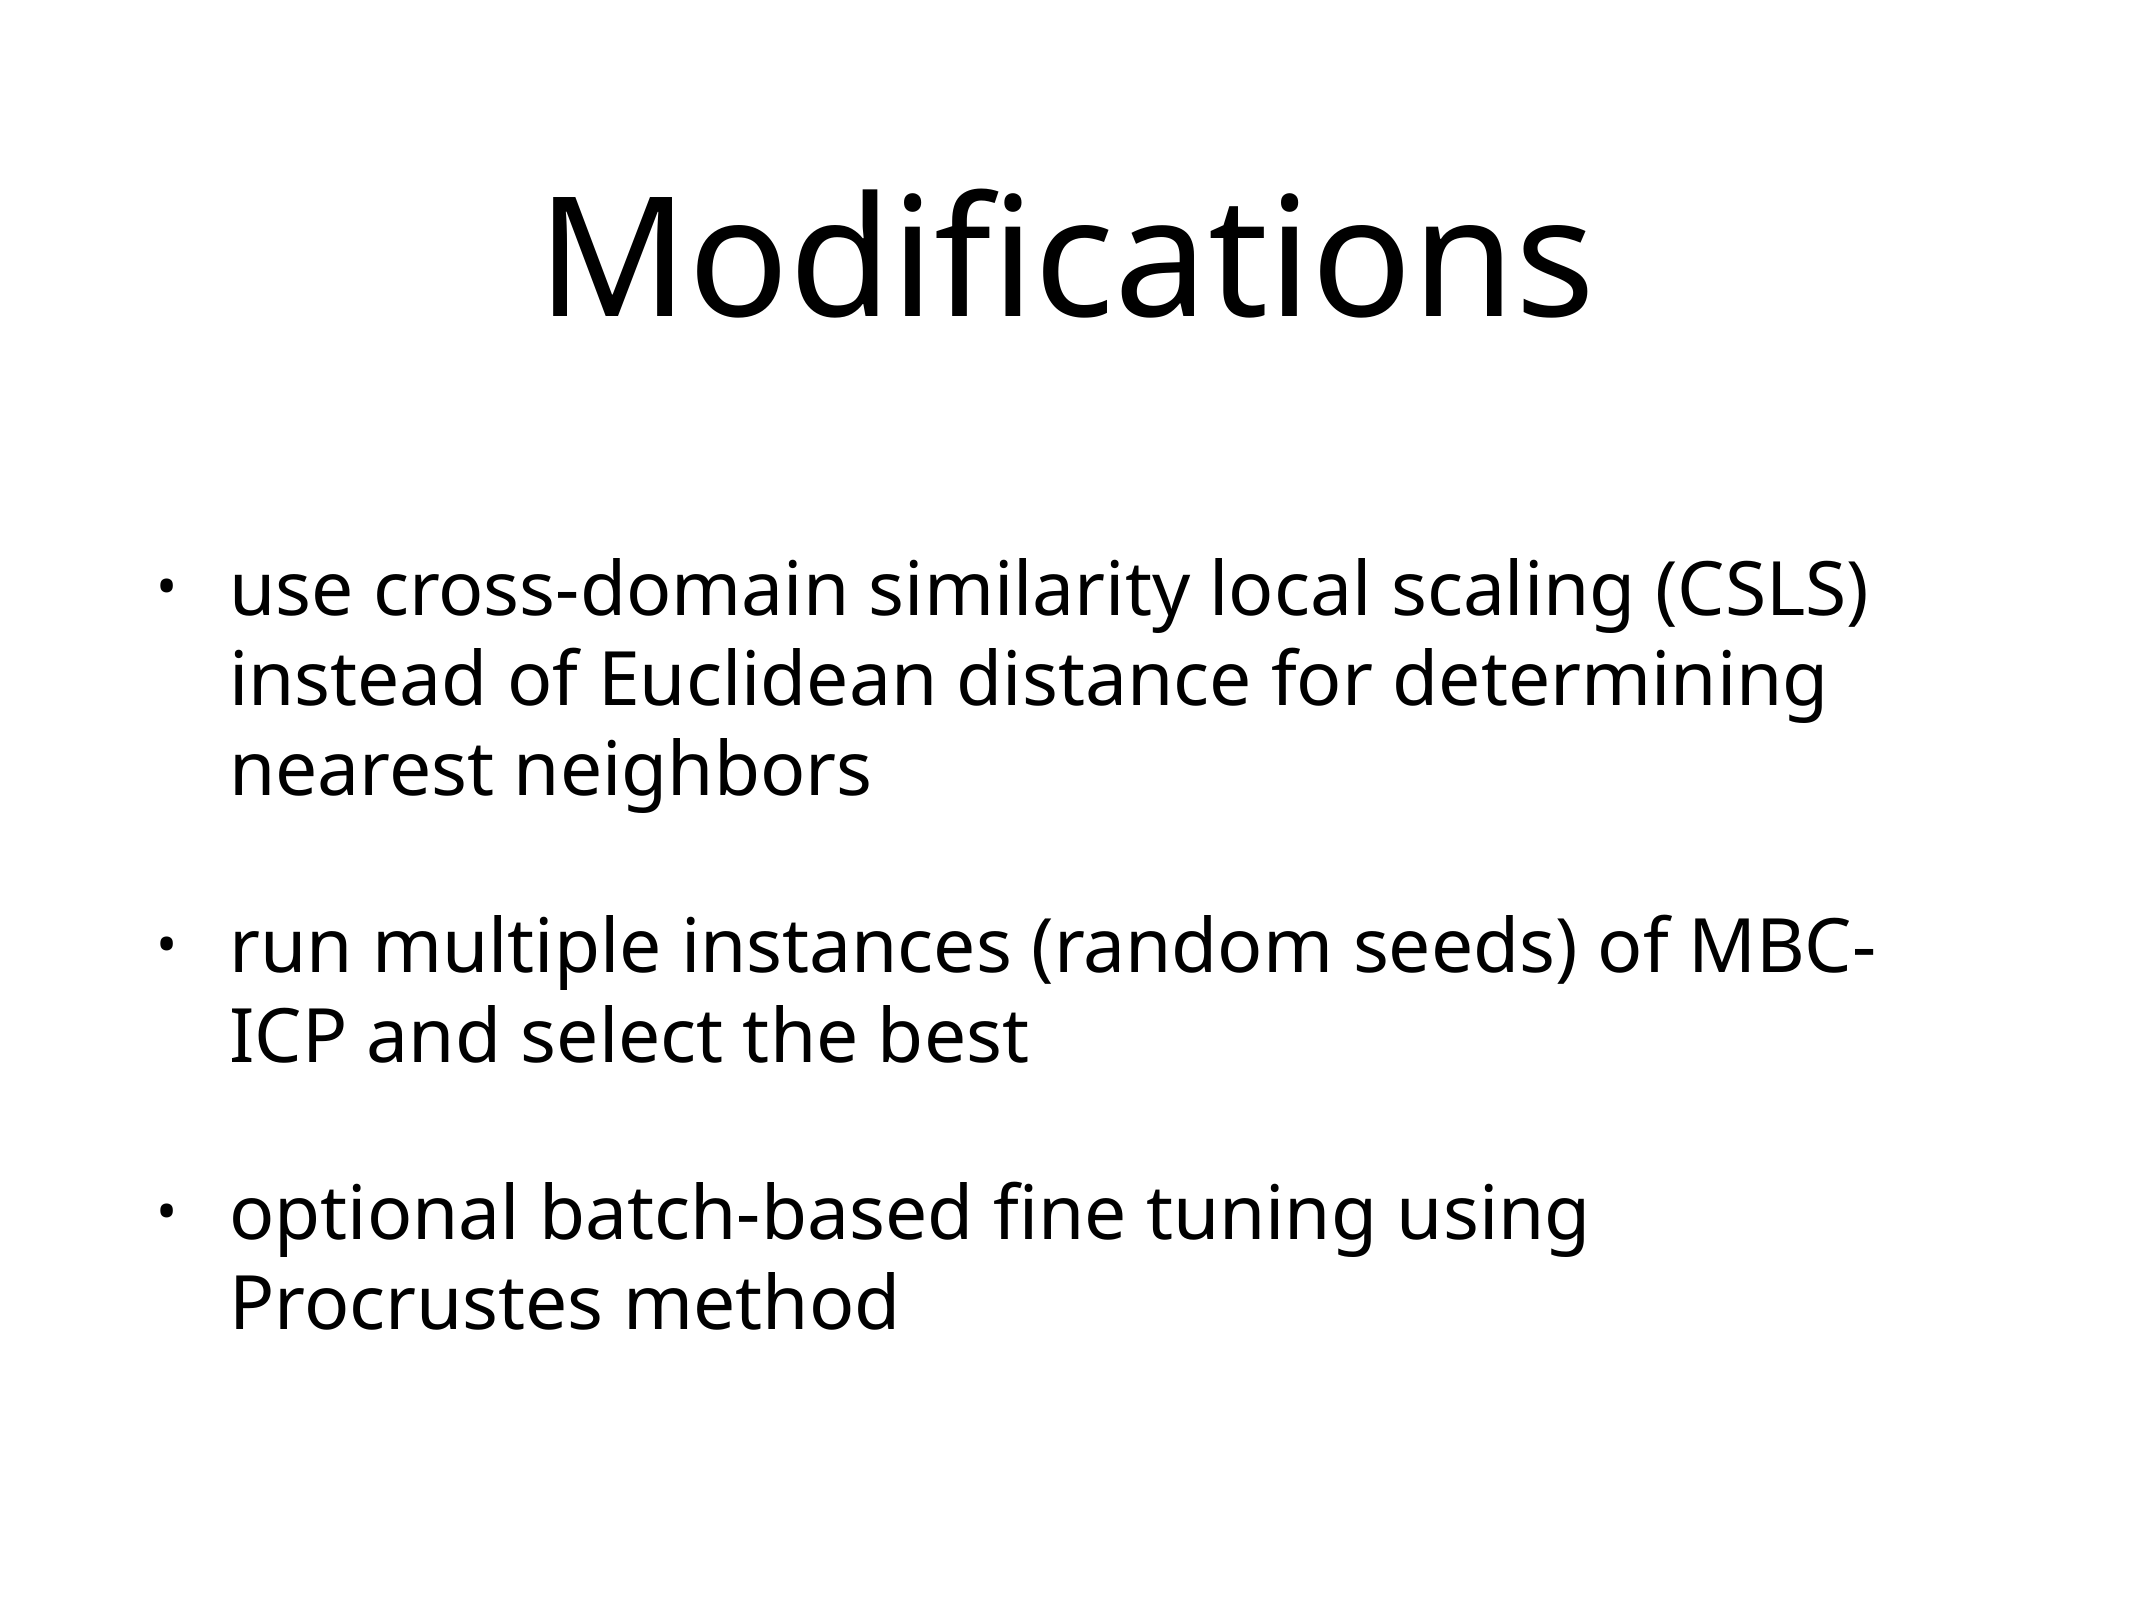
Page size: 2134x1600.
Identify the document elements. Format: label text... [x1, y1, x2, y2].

list use cross-domain similarity local scaling (CSLS) instead of Euclidean distance for determining nearest neighbors run multiple instances (random seeds) of MBC-ICP and select the best optional batch-based fine tuning using Procrustes method [156, 427, 1977, 1459]
title Modifications [156, 72, 1977, 427]
